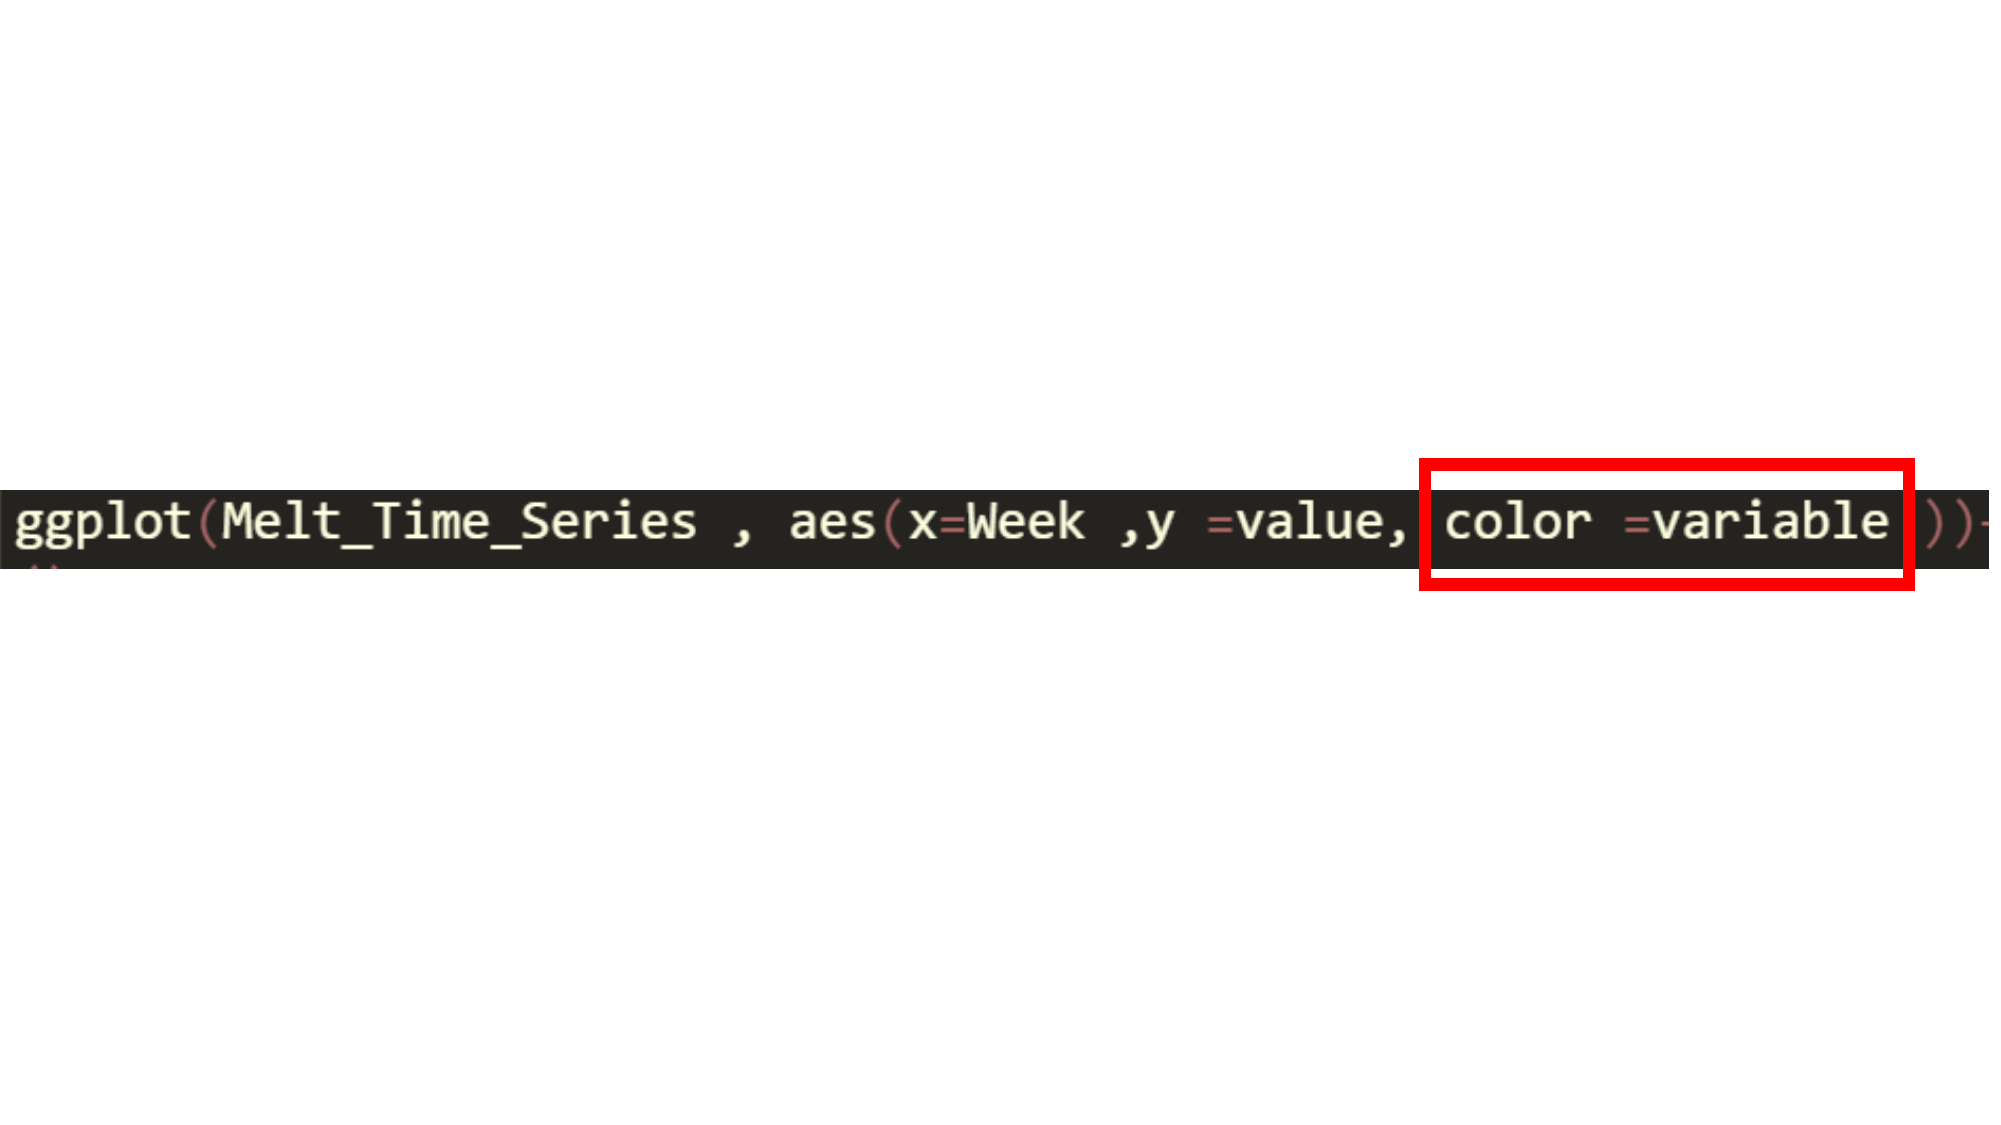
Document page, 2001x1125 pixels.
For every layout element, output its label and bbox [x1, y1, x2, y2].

text_box [1424, 569, 1910, 586]
text_box [1424, 464, 1910, 490]
picture [0, 490, 1989, 569]
